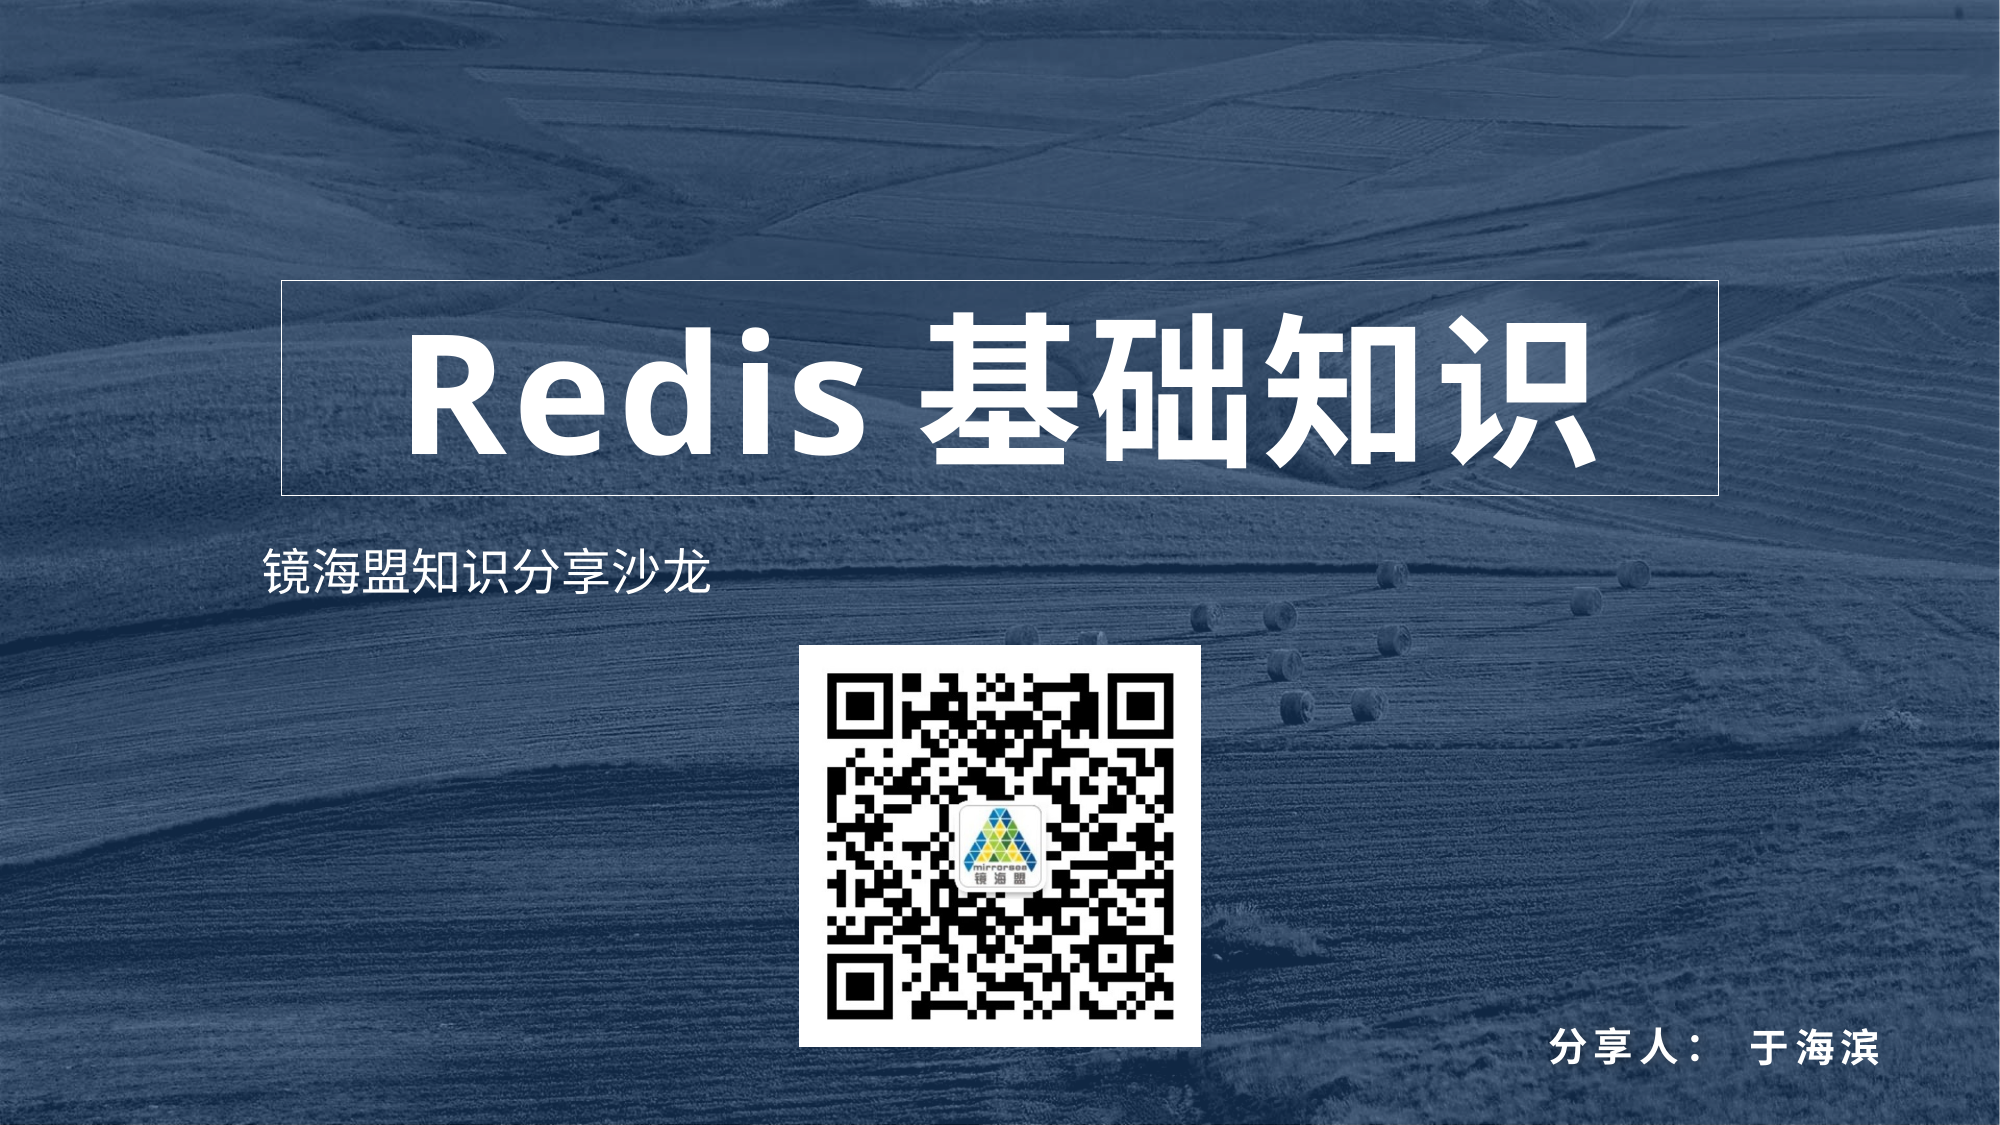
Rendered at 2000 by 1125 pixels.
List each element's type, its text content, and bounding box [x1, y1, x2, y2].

text_box Redis基础知识 [281, 280, 1719, 496]
picture [799, 645, 1202, 1048]
text_box 镜海盟知识分享沙龙 [247, 527, 840, 609]
text_box 于海滨 [1734, 1015, 2000, 1078]
text_box 分享人： [1531, 1011, 1758, 1081]
